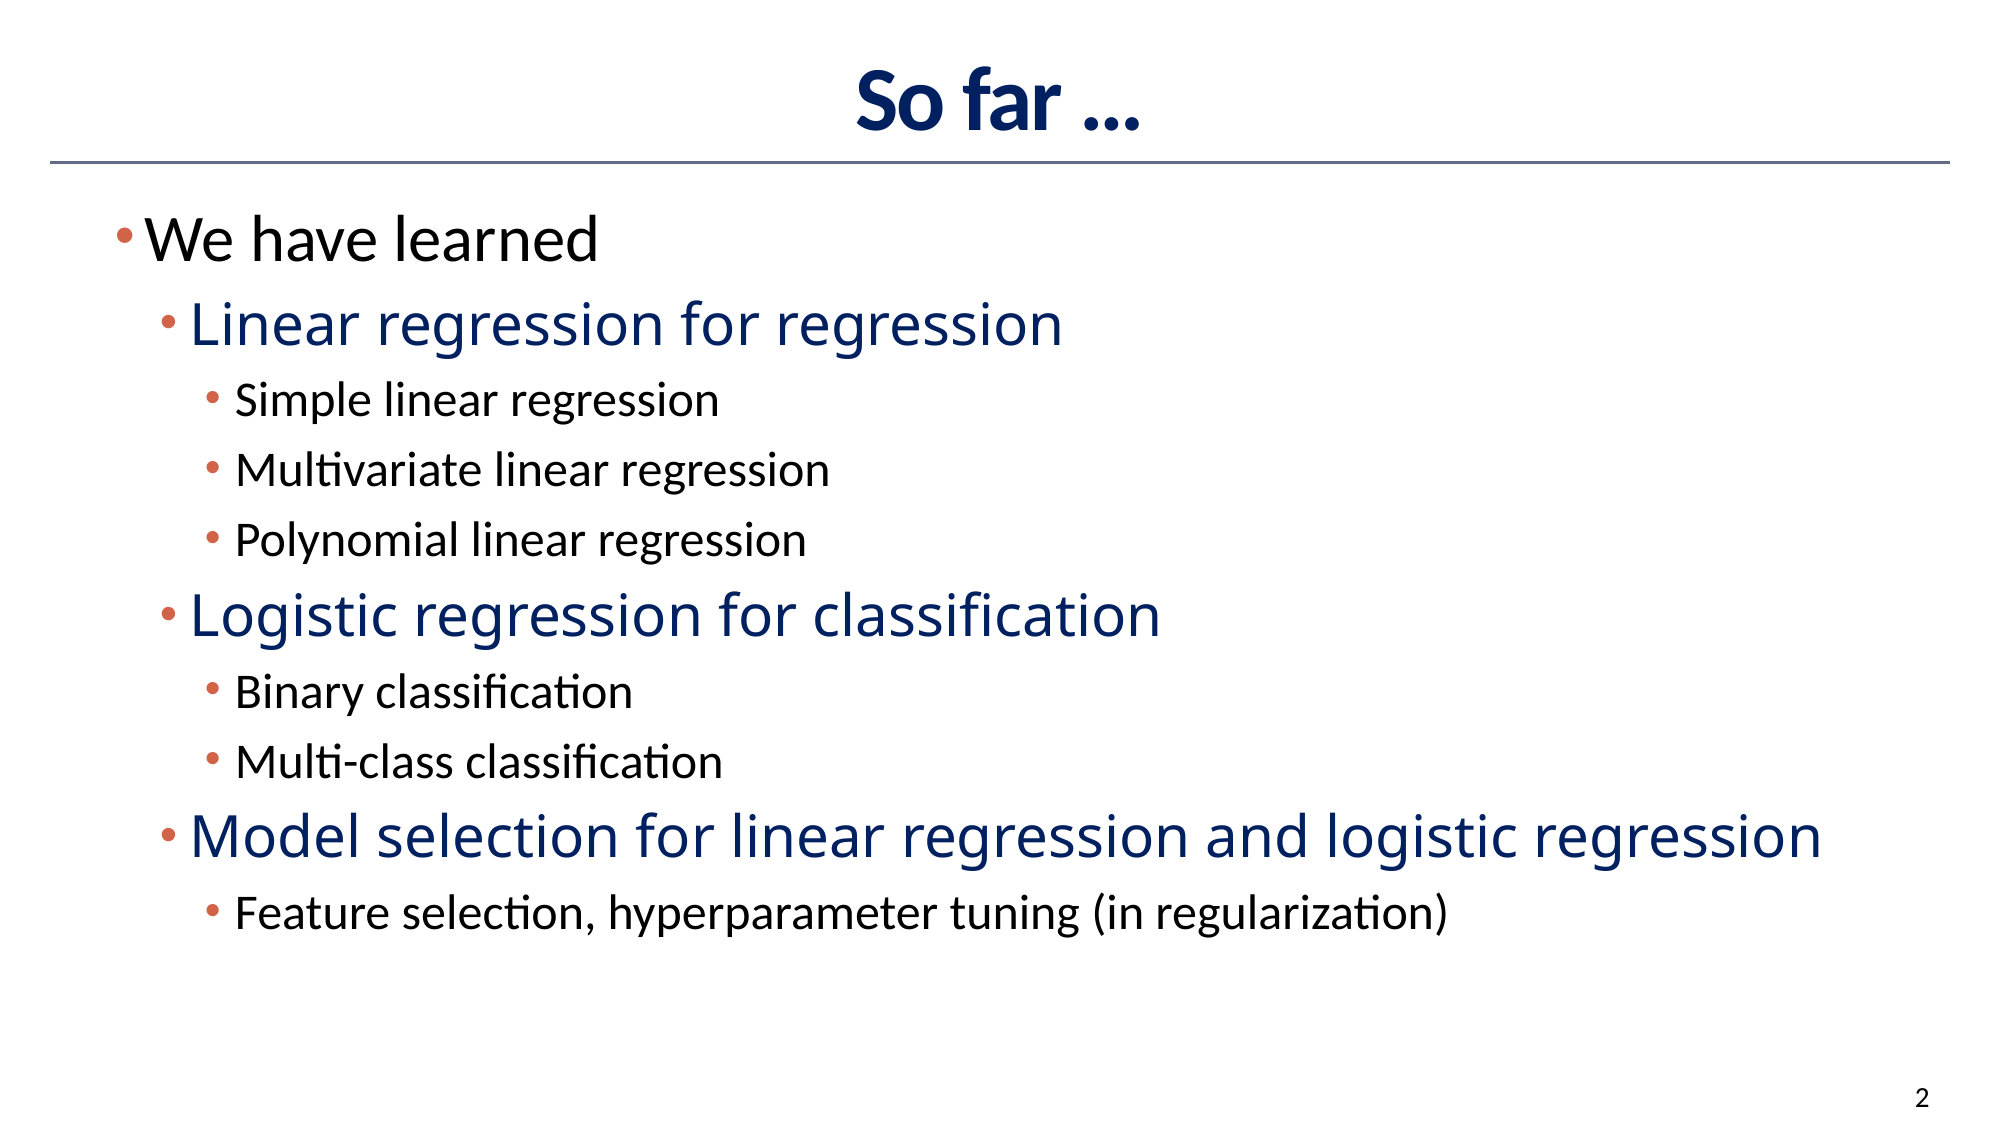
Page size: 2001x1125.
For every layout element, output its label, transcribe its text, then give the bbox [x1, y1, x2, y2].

slide_number 2 [1899, 1071, 2000, 1125]
title So far … [99, 24, 1900, 163]
list We have learned Linear regression for regression Simple linear regression Multivariate linear regression Polynomial linear regression Logistic regression for classification Binary classification Multi-class classification Model selection for linear regression and logistic regression Feature selection, hyperparameter tuning (in regularization) [99, 187, 1900, 1063]
